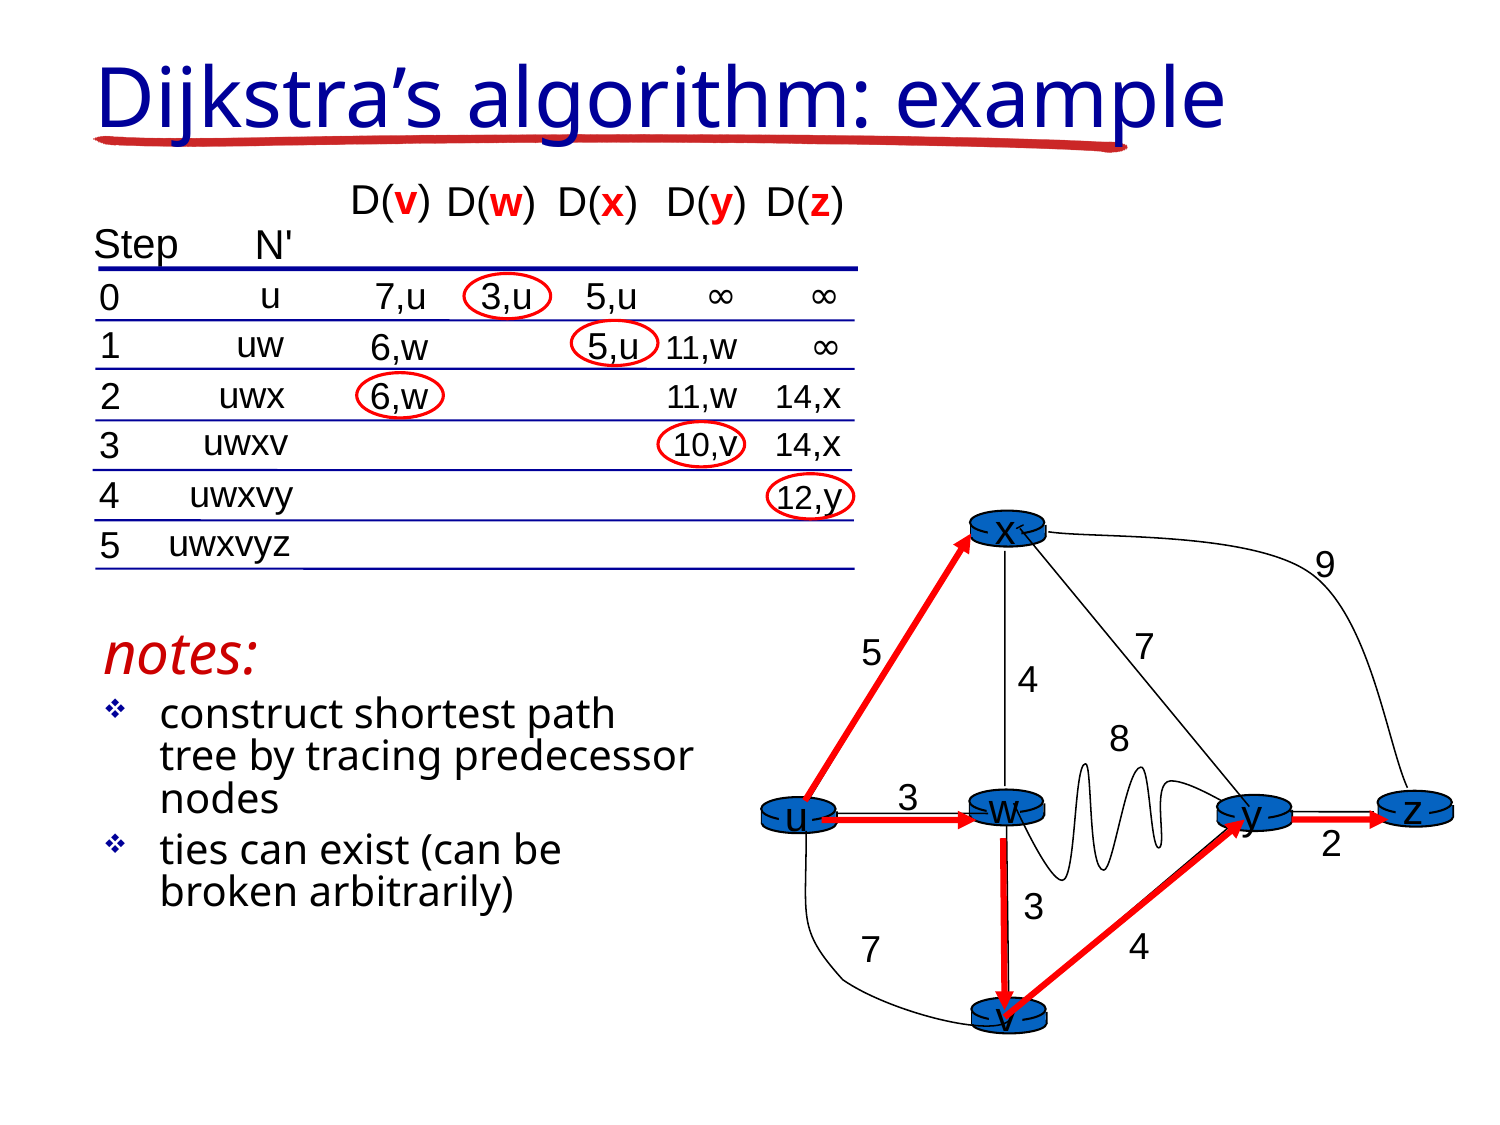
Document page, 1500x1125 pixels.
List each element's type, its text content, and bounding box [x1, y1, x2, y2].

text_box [657, 411, 867, 473]
text_box u [245, 263, 296, 312]
text_box N' [239, 269, 245, 276]
picture [89, 129, 1140, 158]
text_box 5 [84, 513, 136, 574]
text_box 0 [84, 265, 135, 313]
text_box notes: construct shortest path tree by tracing predecessor nodes ties can exist (can be broken arbitrarily) [88, 619, 714, 1013]
text_box D(y) [650, 166, 762, 232]
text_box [354, 314, 868, 376]
text_box 2 [85, 364, 136, 420]
text_box uwxvy [174, 462, 308, 523]
text_box N' [239, 210, 308, 268]
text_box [761, 495, 1454, 1048]
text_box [359, 263, 866, 314]
text_box Step [78, 209, 194, 325]
text_box 12,y [760, 473, 803, 524]
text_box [354, 363, 867, 425]
text_box N' [296, 269, 308, 276]
text_box D(w) [430, 166, 541, 232]
text_box uwx [203, 363, 300, 410]
text_box [767, 473, 854, 495]
text_box Dijkstra’s algorithm: example [79, 0, 1355, 188]
text_box 4 [83, 463, 135, 524]
text_box D(v) [335, 165, 447, 268]
text_box uwxvyz [153, 511, 306, 572]
text_box uw [221, 312, 299, 363]
text_box D(x) [541, 166, 650, 232]
text_box 1 [84, 313, 136, 374]
text_box 3 [84, 413, 135, 463]
text_box D(z) [750, 167, 860, 233]
text_box uwxv [187, 410, 303, 462]
text_box 12,y [818, 464, 868, 495]
